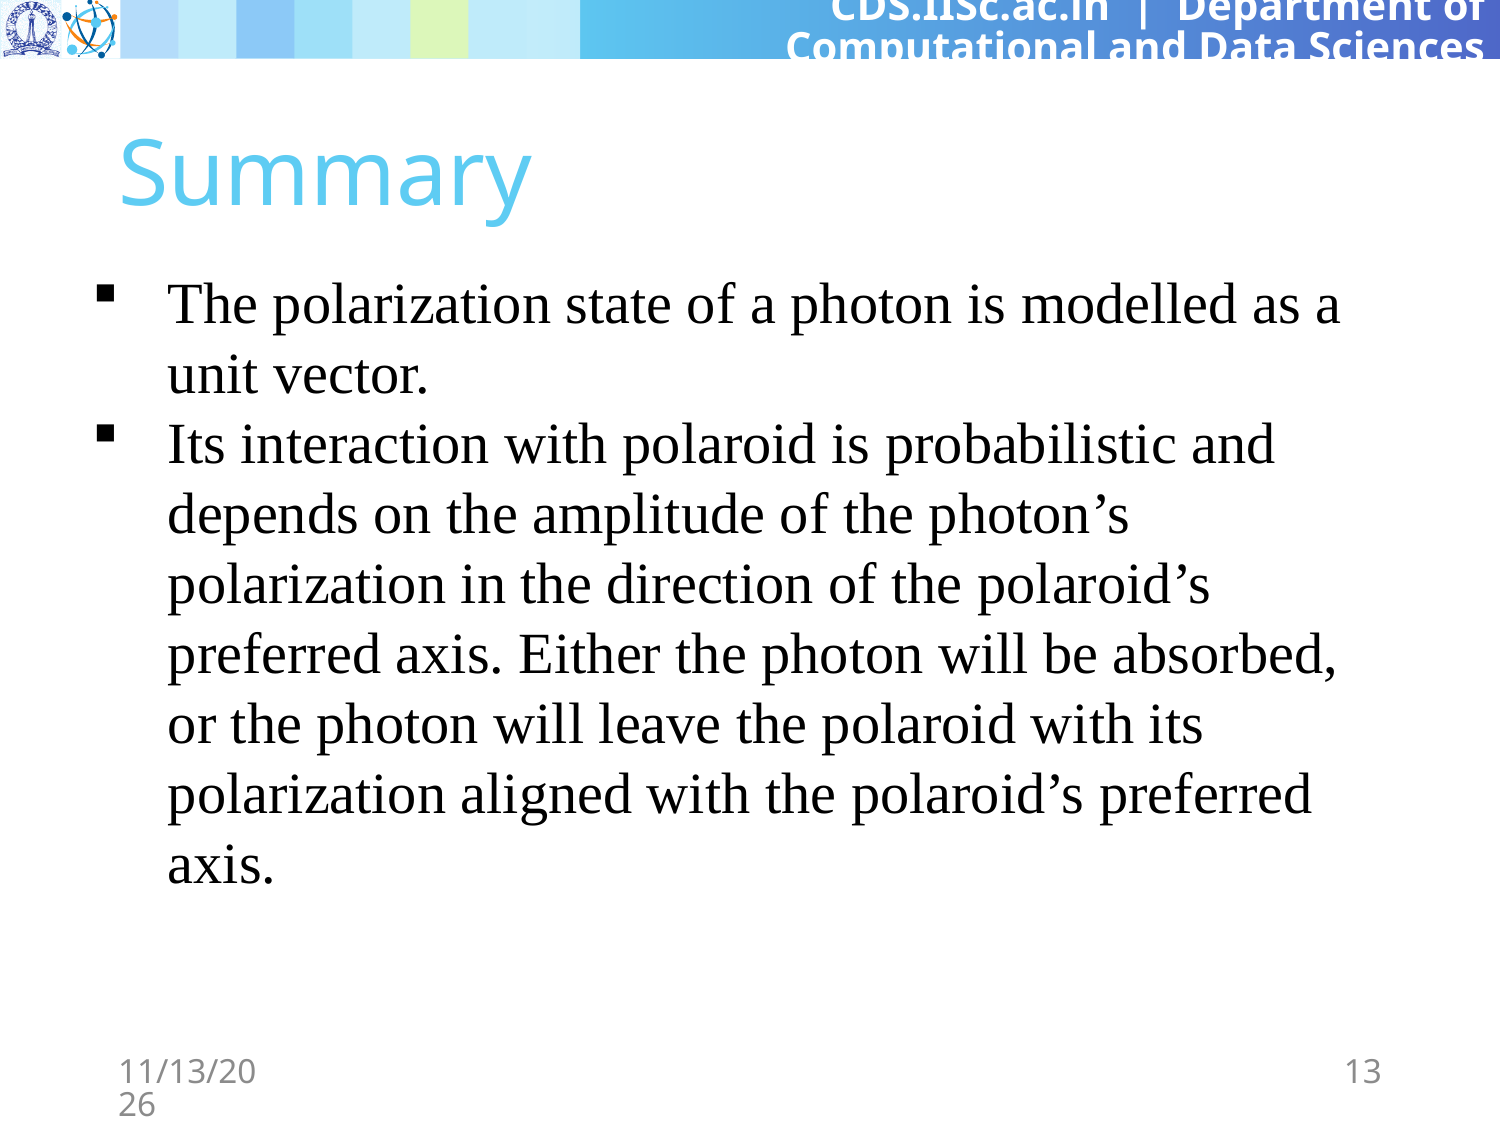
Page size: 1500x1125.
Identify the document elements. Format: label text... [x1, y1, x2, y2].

text_box The polarization state of a photon is modelled as a unit vector. Its interaction with polaroid is probabilistic and depends on the amplitude of the photon’s polarization in the direction of the polaroid’s preferred axis. Either the photon will be absorbed, or the photon will leave the polaroid with its polarization aligned with the polaroid’s preferred axis. [78, 258, 1397, 903]
slide_number 13 [1248, 1042, 1397, 1103]
title Summary [103, 66, 1397, 258]
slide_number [103, 1042, 273, 1103]
